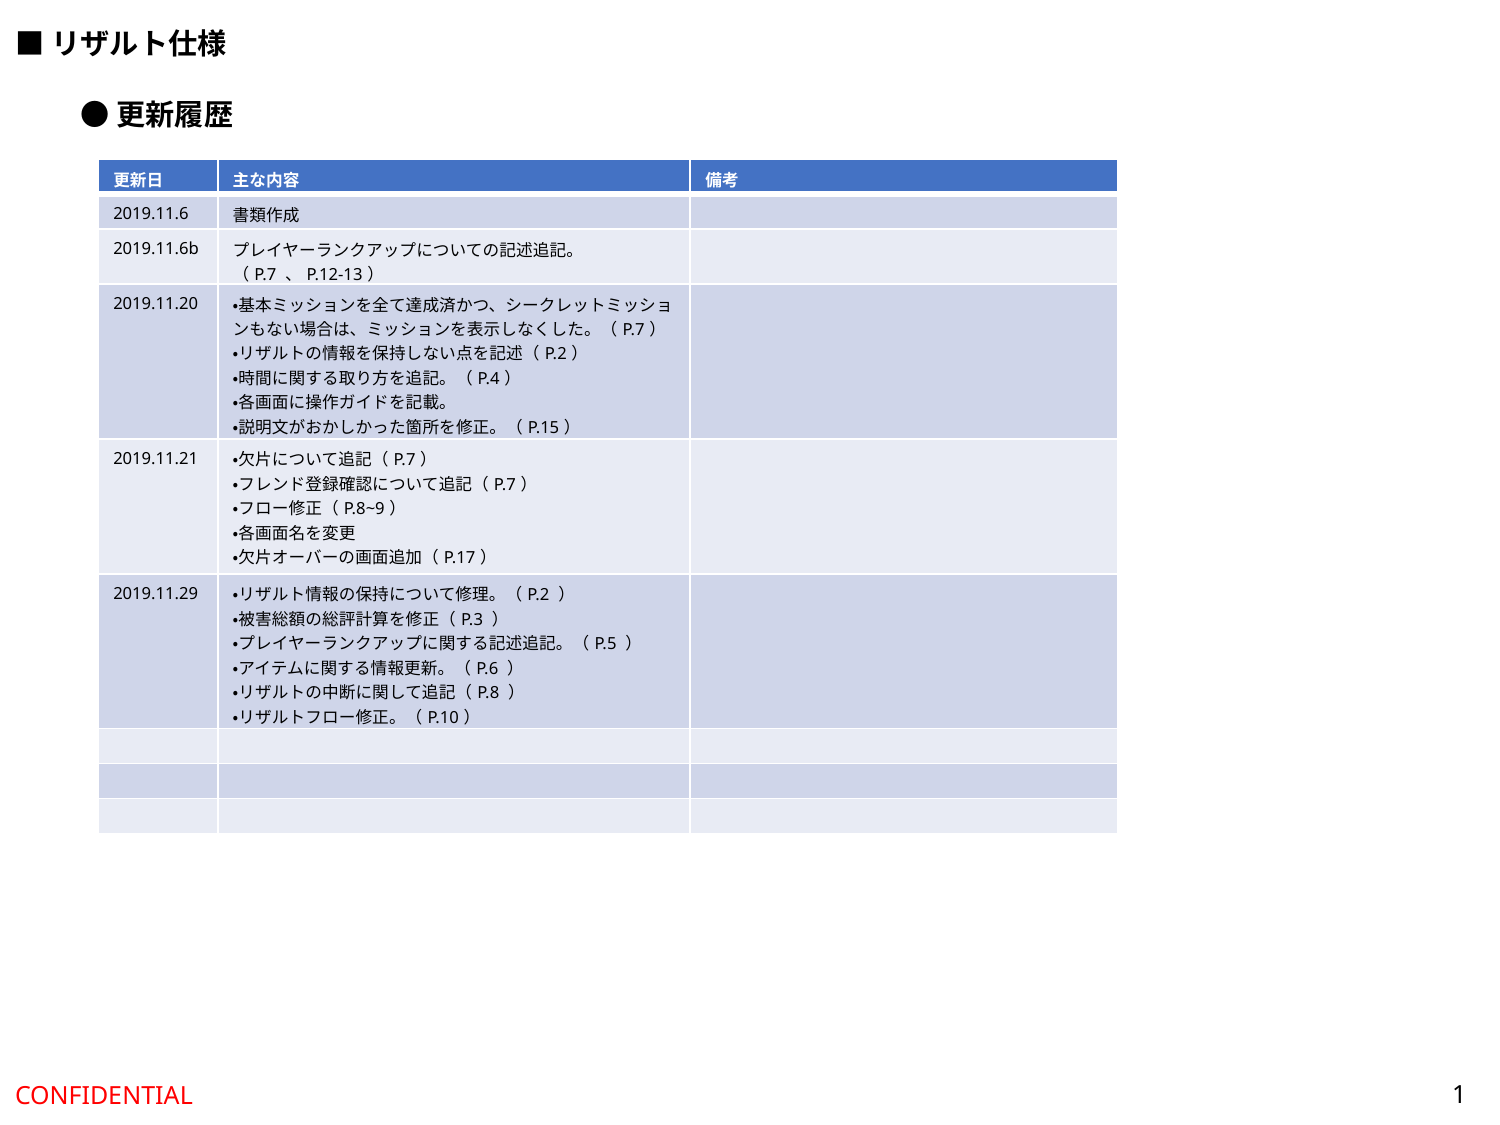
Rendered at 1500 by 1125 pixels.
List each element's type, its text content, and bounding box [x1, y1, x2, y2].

table_cell [691, 440, 1117, 573]
table_header 更新日 [99, 160, 217, 191]
footer CONFIDENTIAL [0, 1065, 507, 1125]
table_cell 2019.11.6b [99, 230, 217, 283]
table_cell [219, 729, 689, 763]
table_cell [691, 230, 1117, 283]
table_cell [691, 799, 1117, 833]
table_cell [219, 799, 689, 833]
table_cell [99, 729, 217, 763]
table_header 主な内容 [219, 160, 689, 191]
table_cell [691, 764, 1117, 798]
table_cell ・リザルト情報の保持について修理。（P.2 ） ・被害総額の総評計算を修正（P.3 ） ・プレイヤーランクアップに関する記述追記。（P.5 ） ・アイテムに関する情報更新。（P.6 ） ・リザルトの中断に関して追記（P.8 ） ・リザルトフロー修正。（P.10） ・リザルト画面3修正。（P.18-19） [219, 575, 689, 728]
table_cell 2019.11.20 [99, 285, 217, 438]
table_cell [99, 799, 217, 833]
table_cell [691, 575, 1117, 728]
table_cell 2019.11.6 [99, 197, 217, 228]
table_cell [99, 764, 217, 798]
table_cell [219, 764, 689, 798]
table_cell ・欠片について追記（P.7） ・フレンド登録確認について追記（P.7） ・フロー修正（P.8~9） ・各画面名を変更 ・欠片オーバーの画面追加（P.17） ・フレンドの追加画面追加（P.22~23） [219, 440, 689, 573]
table_cell 書類作成 [219, 197, 689, 228]
table_header 備考 [691, 160, 1117, 191]
text_box ■リザルト仕様 [0, 17, 242, 68]
slide_number 1 [1143, 1065, 1482, 1125]
table_cell [691, 729, 1117, 763]
table_cell 2019.11.21 [99, 440, 217, 573]
table_cell 2019.11.29 [99, 575, 217, 728]
text_box ●更新履歴 [65, 88, 249, 139]
table_cell ・基本ミッションを全て達成済かつ、シークレットミッションもない場合は、ミッションを表示しなくした。（P.7） ・リザルトの情報を保持しない点を記述（P.2） ・時間に関する取り方を追記。（P.4） ・各画面に操作ガイドを記載。 ・説明文がおかしかった箇所を修正。（P.15） ・ランクアップ時の報酬について追記（P.13） [219, 285, 689, 438]
table_cell [691, 285, 1117, 438]
table_cell プレイヤーランクアップについての記述追記。 （P.7 、P.12-13） [219, 230, 689, 283]
table_cell [691, 197, 1117, 228]
